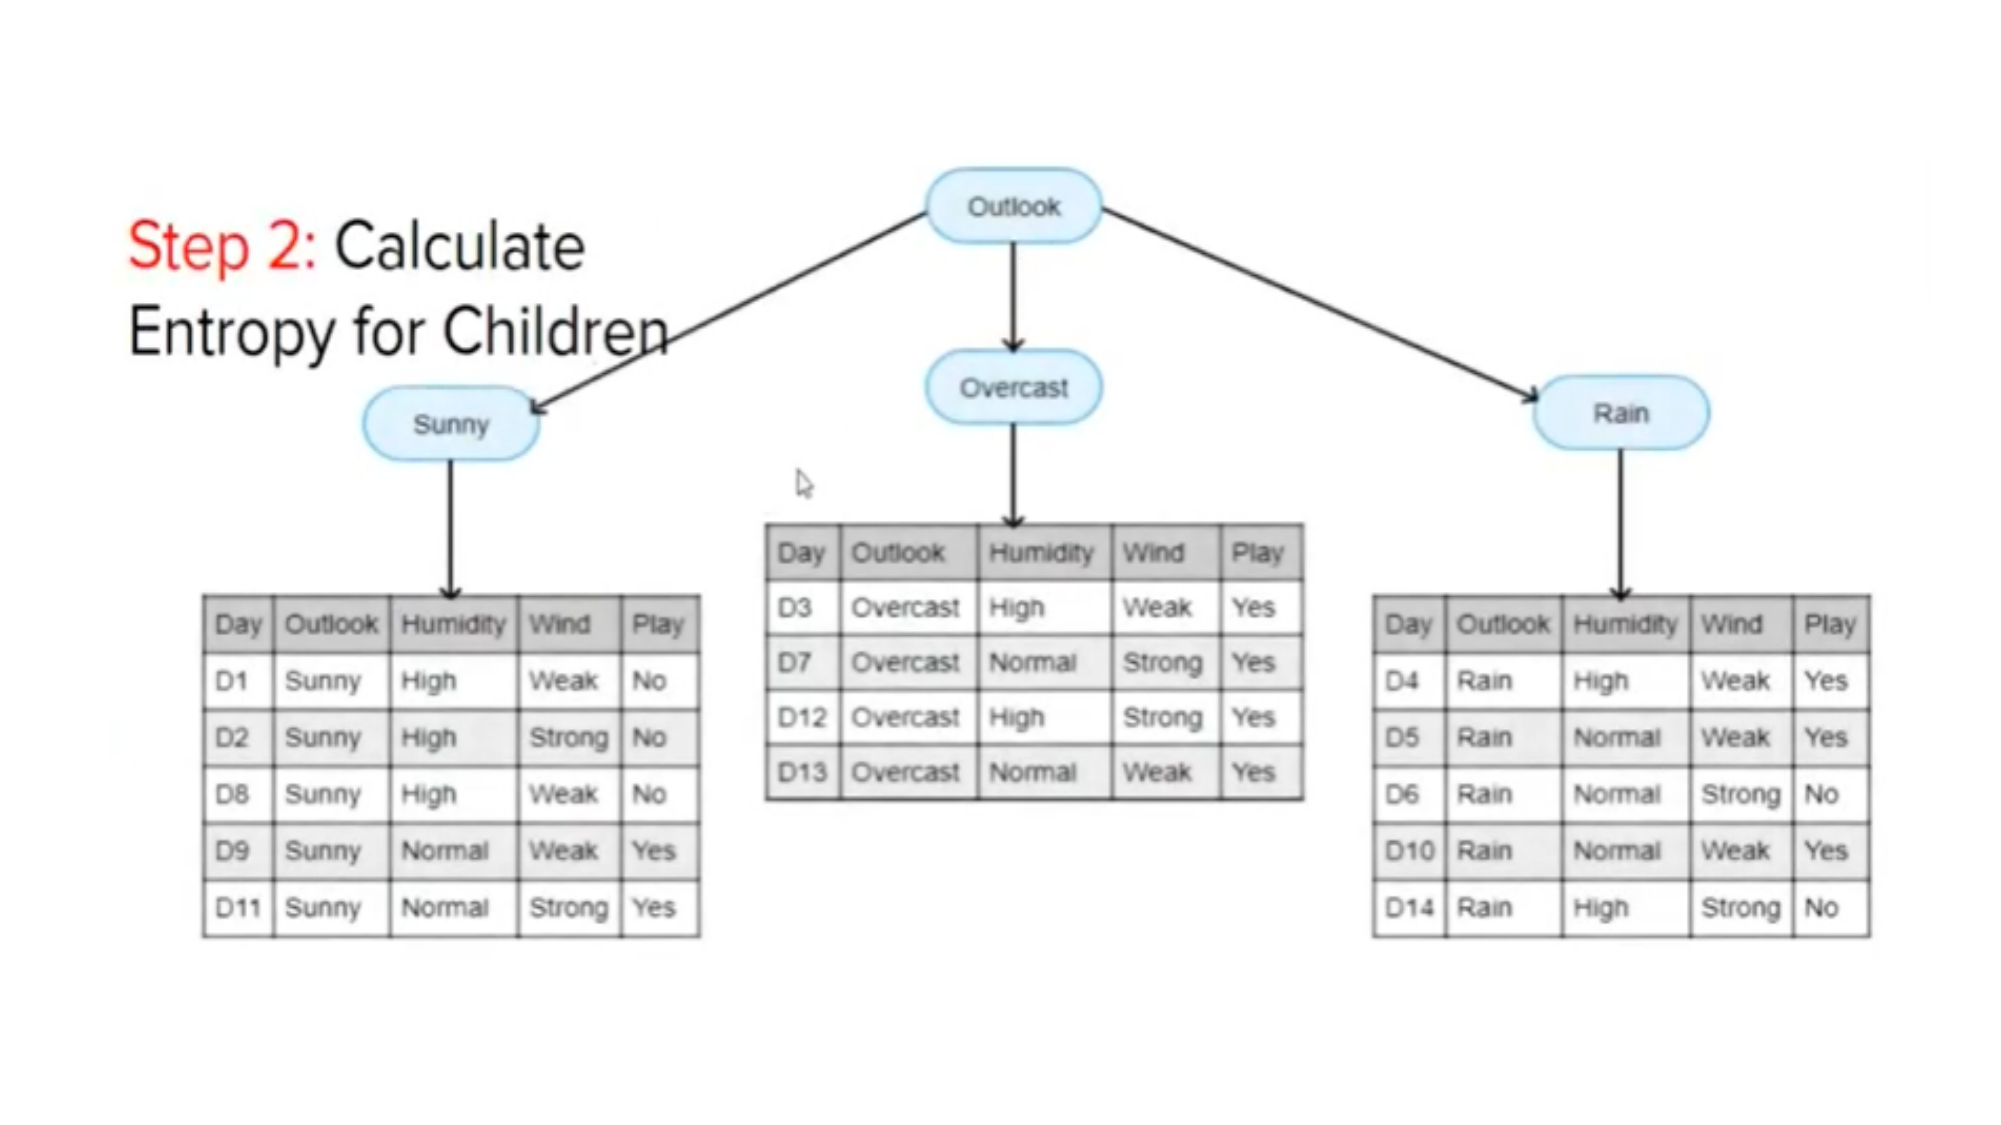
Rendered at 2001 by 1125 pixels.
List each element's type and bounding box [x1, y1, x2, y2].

picture [68, 155, 1932, 1103]
